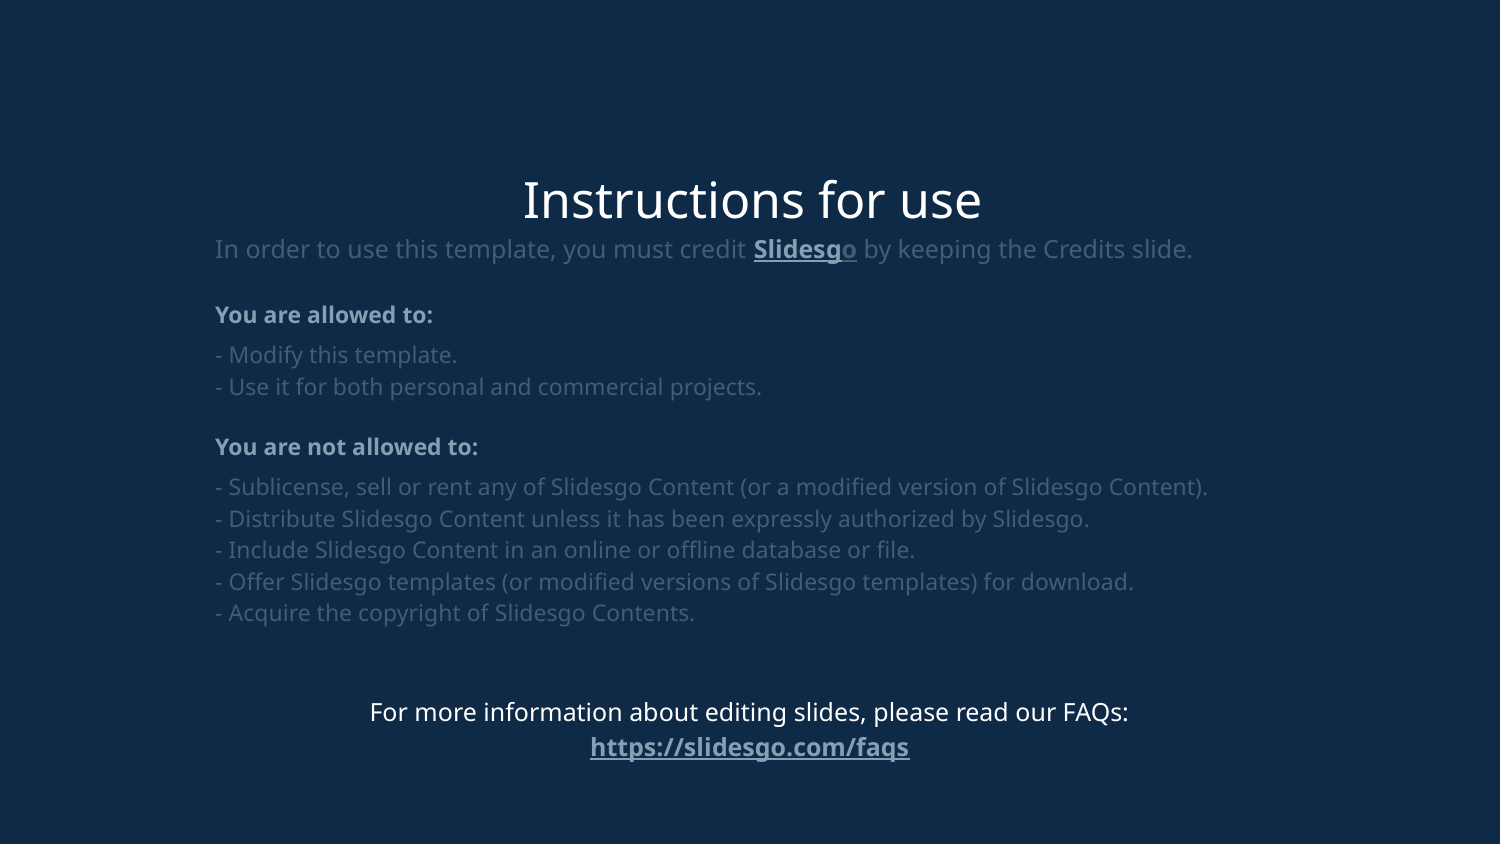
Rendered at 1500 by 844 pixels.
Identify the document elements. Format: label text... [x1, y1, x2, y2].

title Instructions for use [175, 153, 1332, 233]
list In order to use this template, you must credit Slidesgo by keeping the Credits slide. You are allowed to: - Modify this template. - Use it for both personal and commercial projects. You are not allowed to: - Sublicense, sell or rent any of Slidesgo Content (or a modified version of Slidesgo Content). - Distribute Slidesgo Content unless it has been expressly authorized by Slidesgo. - Include Slidesgo Content in an online or offline database or file. - Offer Slidesgo templates (or modified versions of Slidesgo templates) for download. - Acquire the copyright of Slidesgo Contents. [200, 213, 1357, 286]
list For more information about editing slides, please read our FAQs: https://slidesgo.com/faqs [171, 676, 1328, 749]
